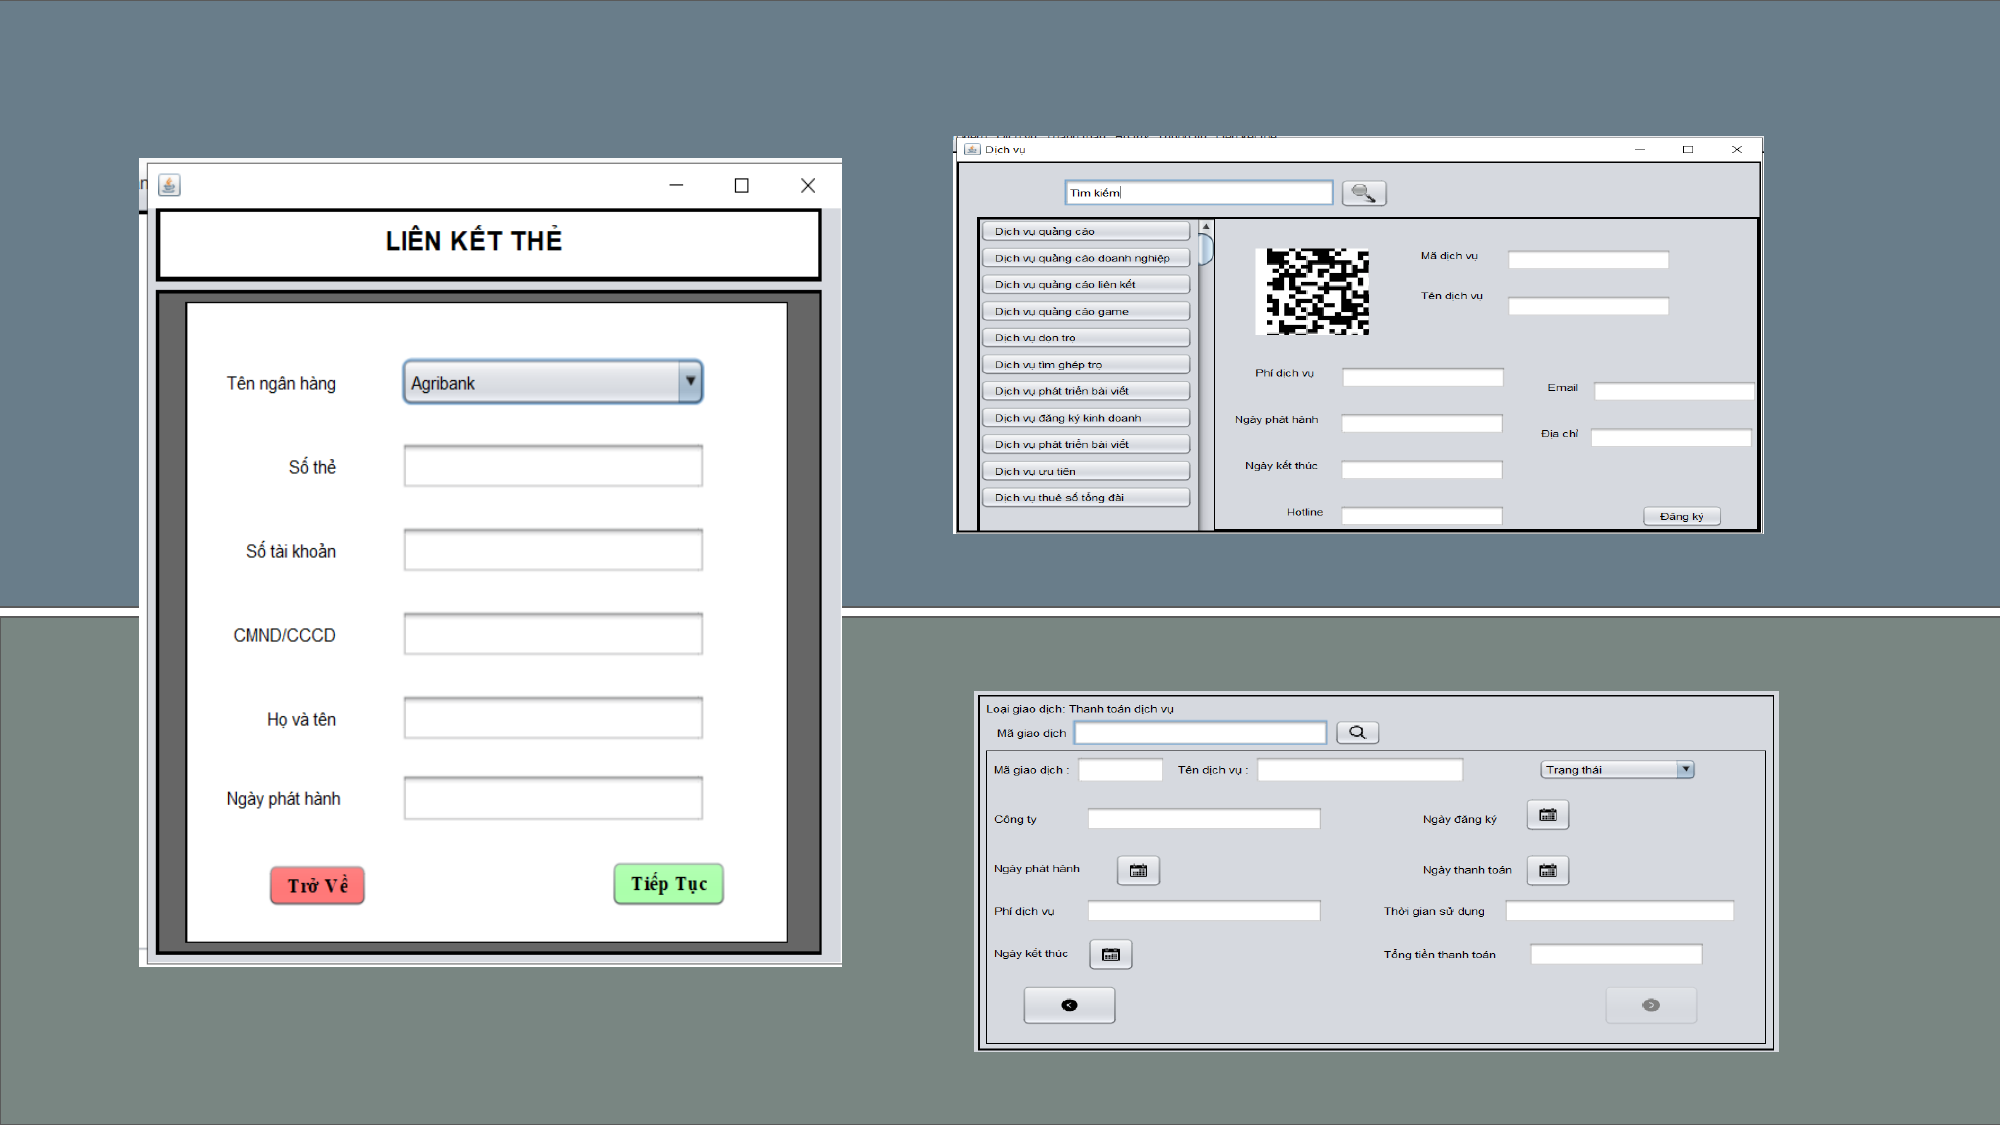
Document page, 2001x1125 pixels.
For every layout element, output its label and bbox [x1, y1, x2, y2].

text_box [0, 0, 2000, 608]
picture [974, 691, 1779, 1052]
text_box [0, 616, 2000, 1125]
picture [953, 136, 1764, 534]
picture [139, 158, 842, 967]
